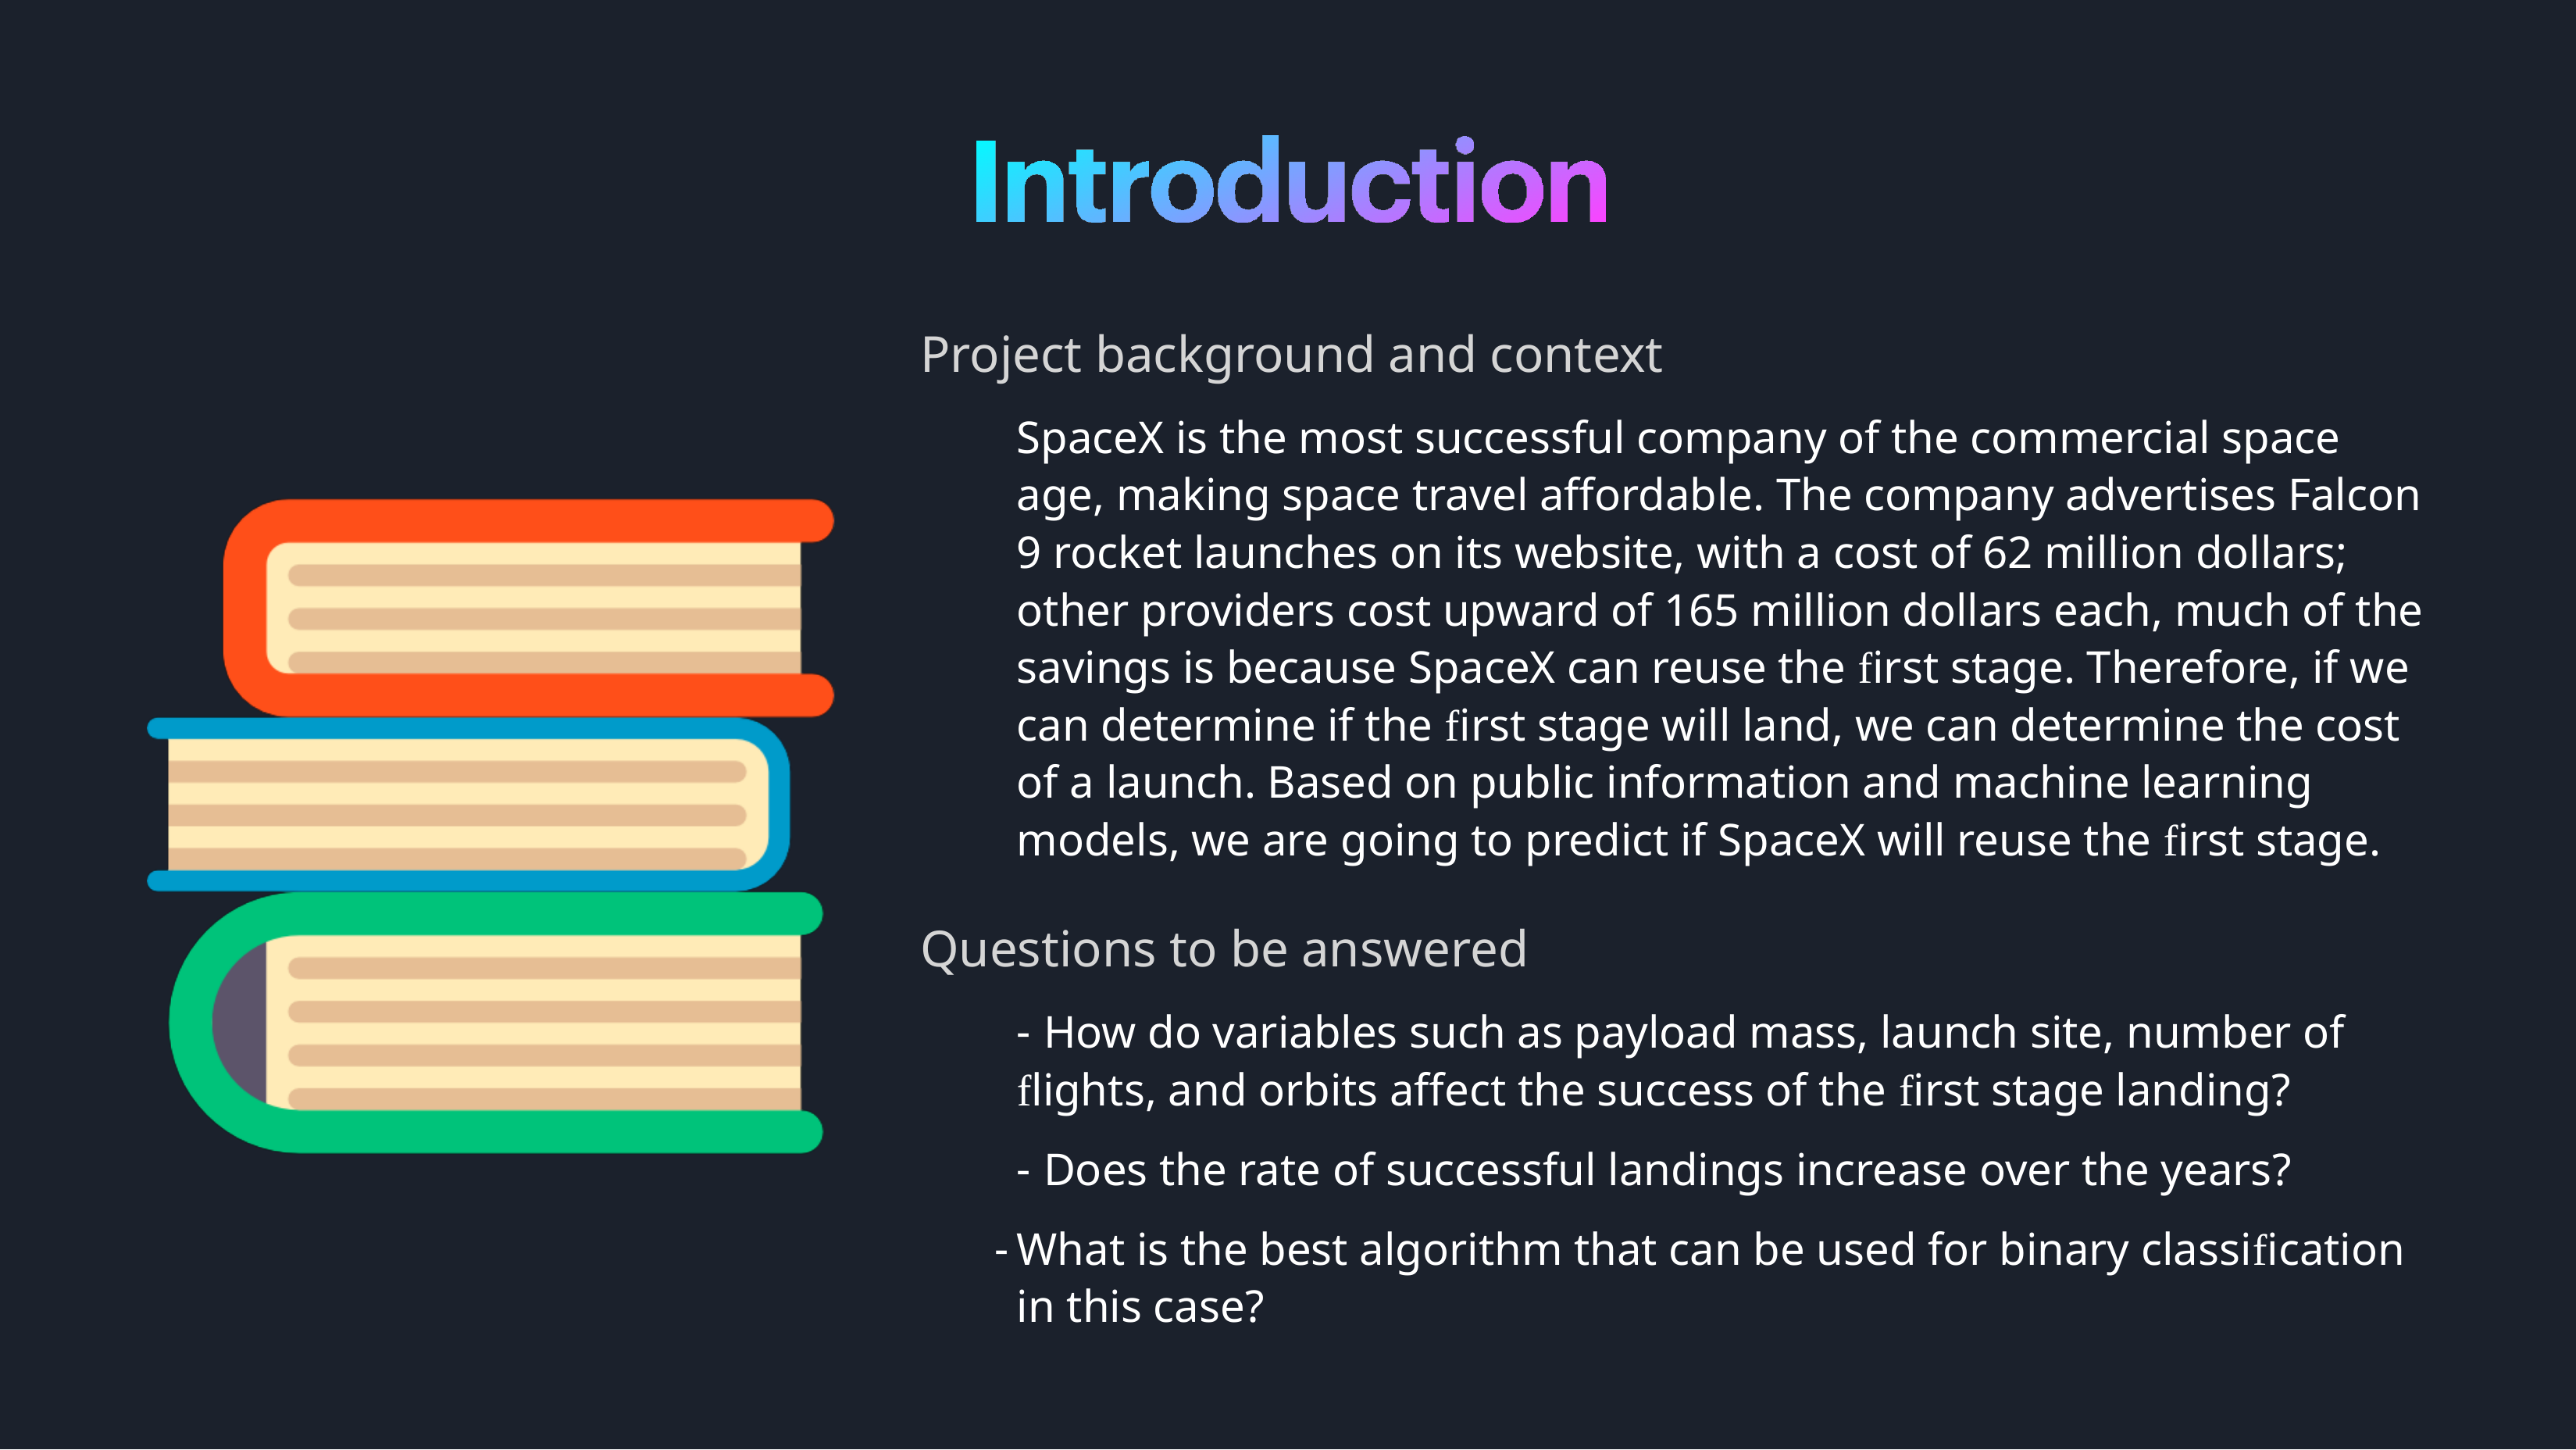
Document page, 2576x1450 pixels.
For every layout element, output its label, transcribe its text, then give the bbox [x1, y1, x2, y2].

picture [147, 734, 769, 876]
picture [147, 483, 836, 1171]
title Project background and context [919, 320, 1689, 403]
text_box SpaceX is the most successful company of the commercial space age, making space travel affordable. The company advertises Falcon 9 rocket launches on its website, with a cost of 62 million dollars; other providers cost upward of 165 million dollars each, much of the savings is because SpaceX can reuse the first stage. Therefore, if we can determine if the first stage will land, we can determine the cost of a launch. Based on public information and machine learning models, we are going to predict if SpaceX will reuse the first stage. Questions to be answered How do variables such as payload mass, launch site, number of flights, and orbits affect the success of the first stage landing? Does the rate of successful landings increase over the years? What is the best algorithm that can be used for binary classification in this case? [919, 403, 2445, 1331]
picture [976, 134, 1606, 223]
